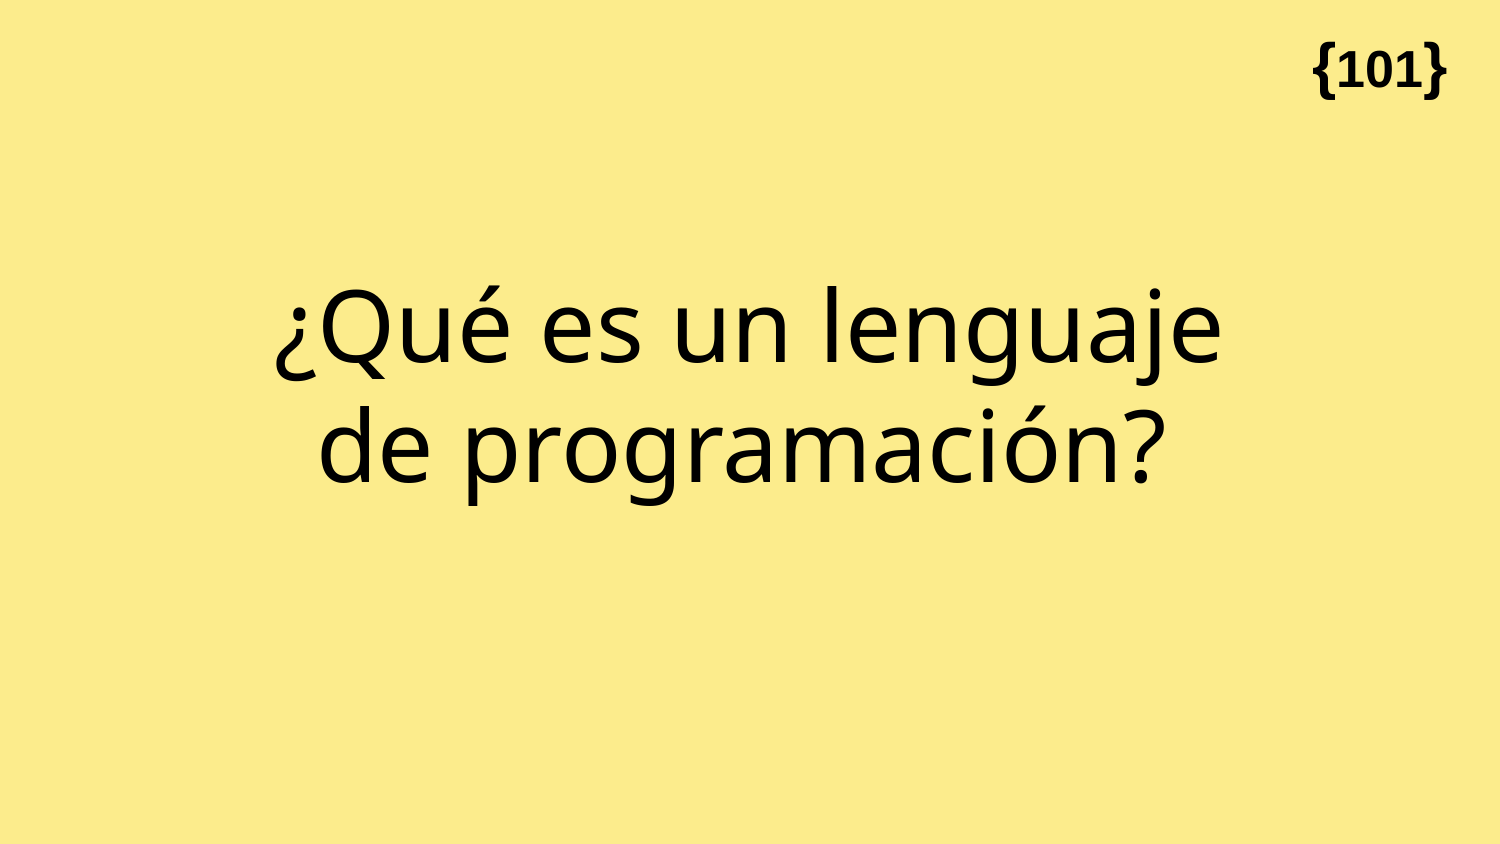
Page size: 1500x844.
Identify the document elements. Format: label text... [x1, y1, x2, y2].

text_box ¿Qué es un lenguaje de programación? [246, 247, 1254, 495]
title {101} [1284, 16, 1477, 109]
